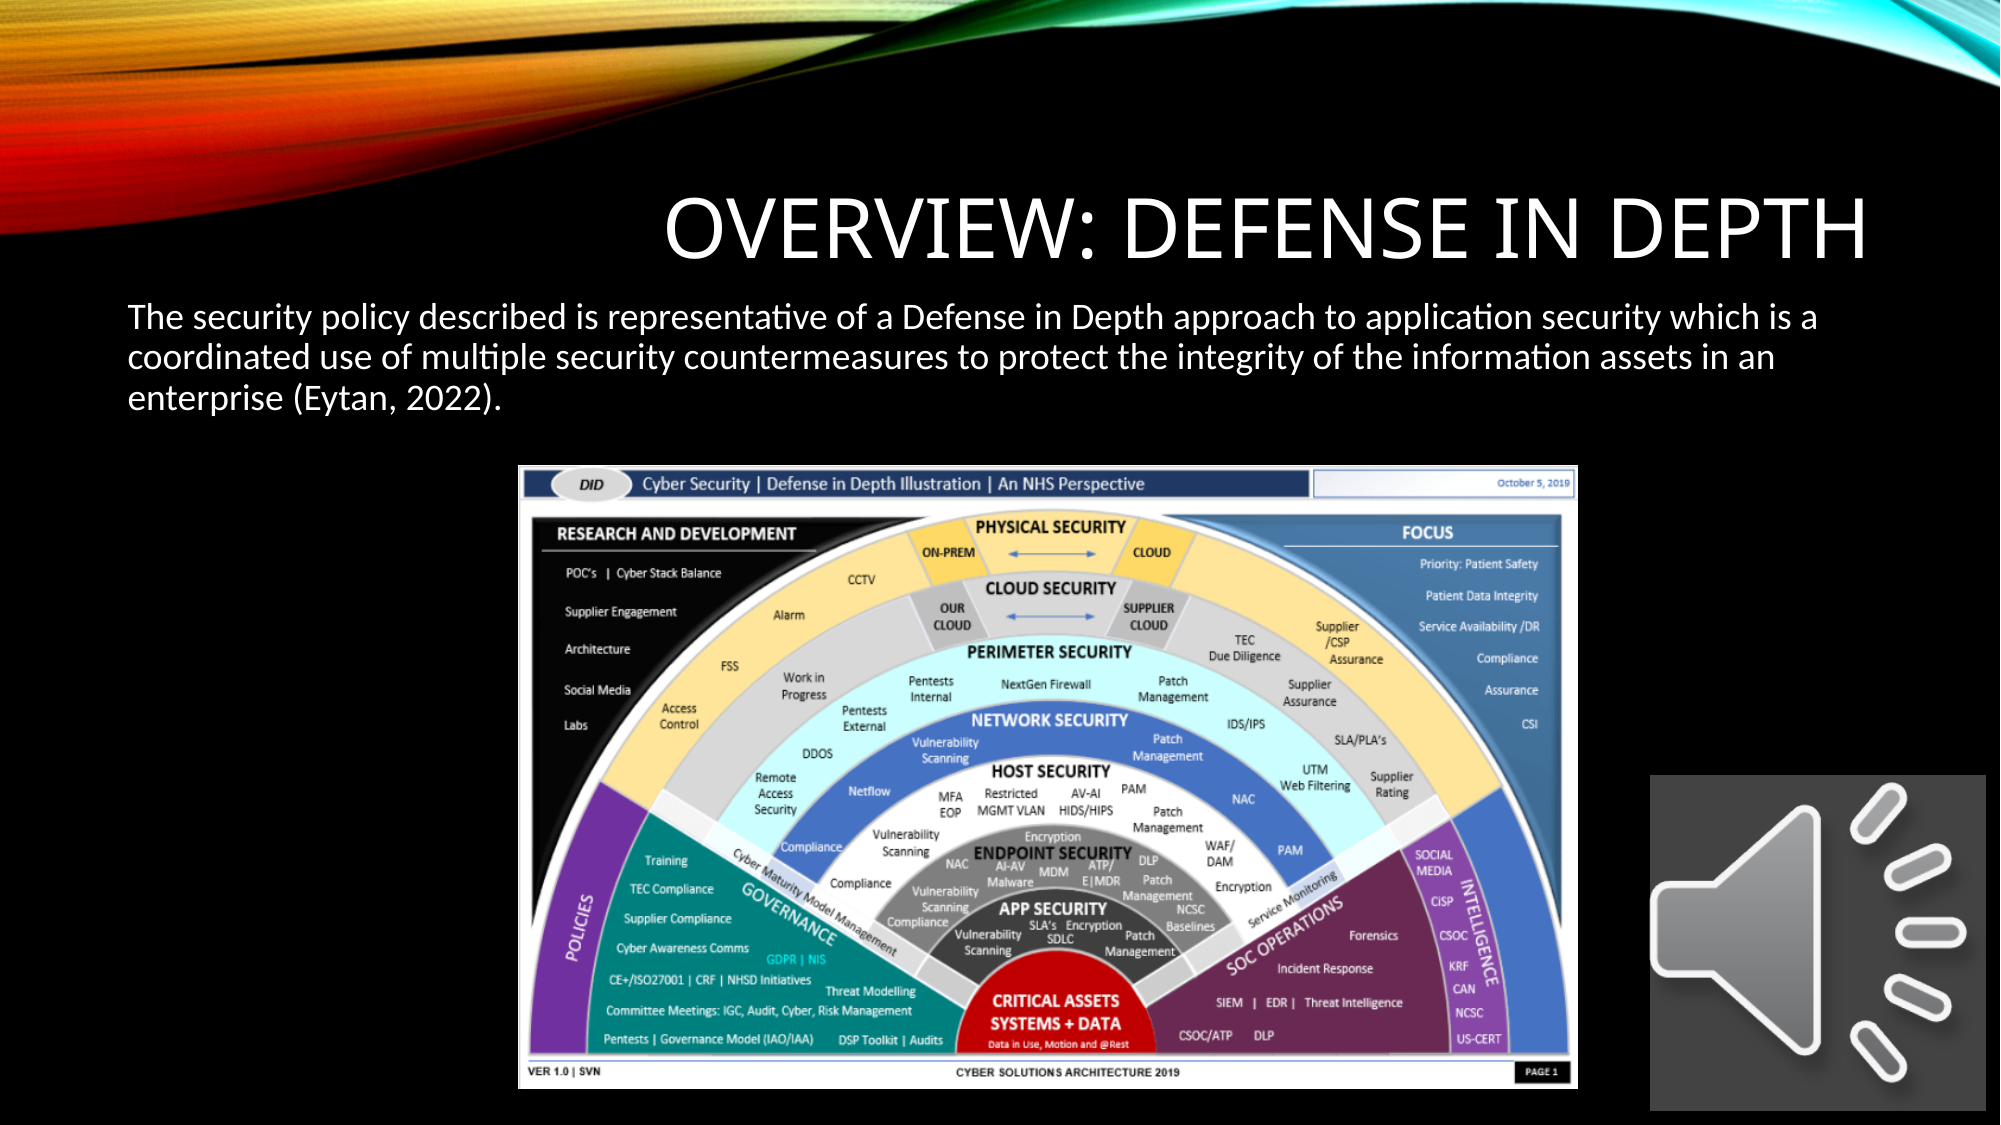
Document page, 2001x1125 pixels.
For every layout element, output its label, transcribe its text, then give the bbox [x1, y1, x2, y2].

title OVERVIEW: DEFENSE IN DEPTH [474, 125, 1888, 289]
picture [1648, 773, 1987, 1112]
list The security policy described is representative of a Defense in Depth approach to application security which is a coordinated use of multiple security countermeasures to protect the integrity of the information assets in an enterprise (Eytan, 2022). [112, 289, 1888, 1021]
picture [518, 465, 1578, 1089]
picture [0, 0, 2000, 237]
